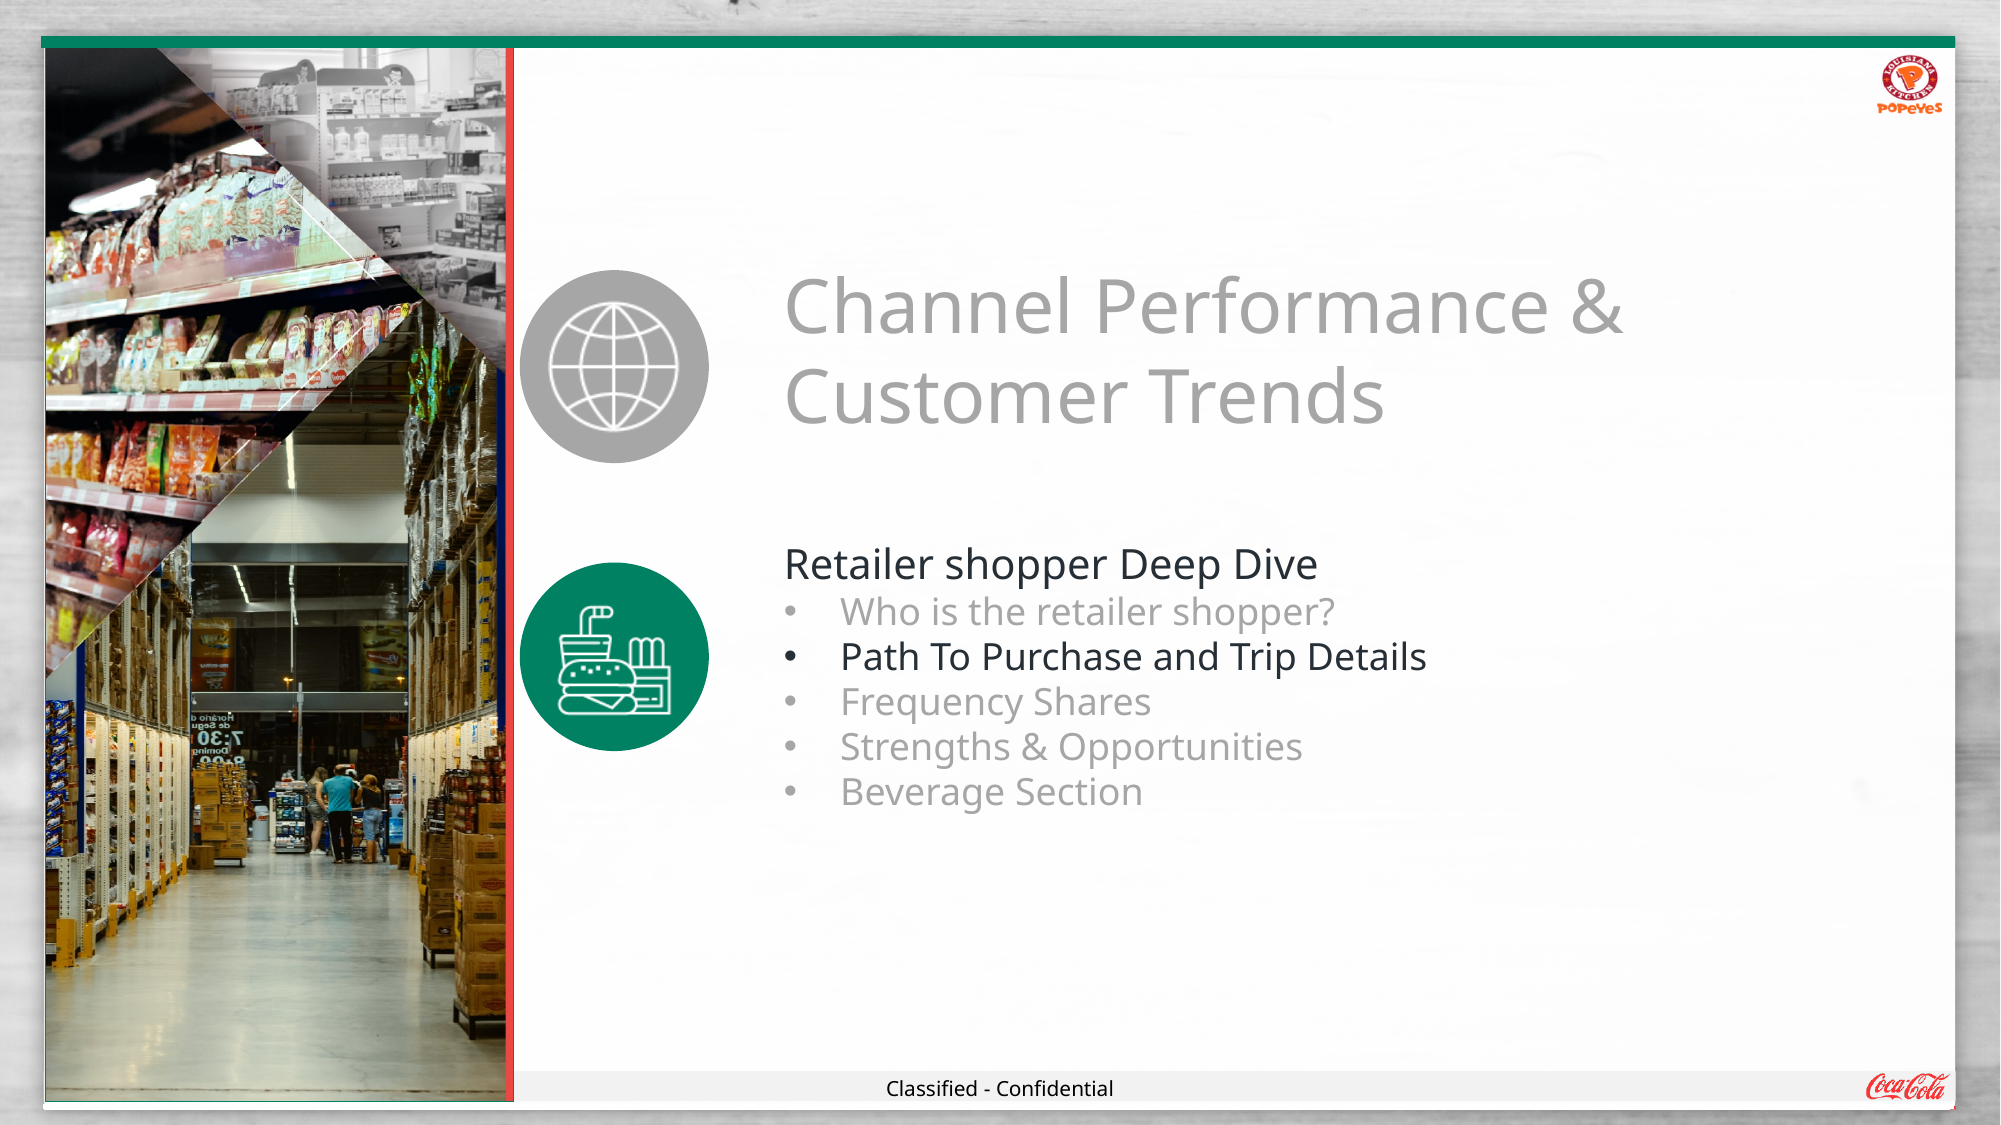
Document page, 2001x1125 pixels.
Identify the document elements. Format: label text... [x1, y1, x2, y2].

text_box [519, 562, 709, 752]
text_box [519, 270, 709, 464]
picture [0, 0, 2001, 1125]
text_box Channel Performance & Customer Trends [769, 250, 1721, 446]
text_box Retailer shopper Deep Dive Who is the retailer shopper? Path To Purchase and Trip Details Frequency Shares Strengths & Opportunities Beverage Section [769, 530, 1706, 821]
